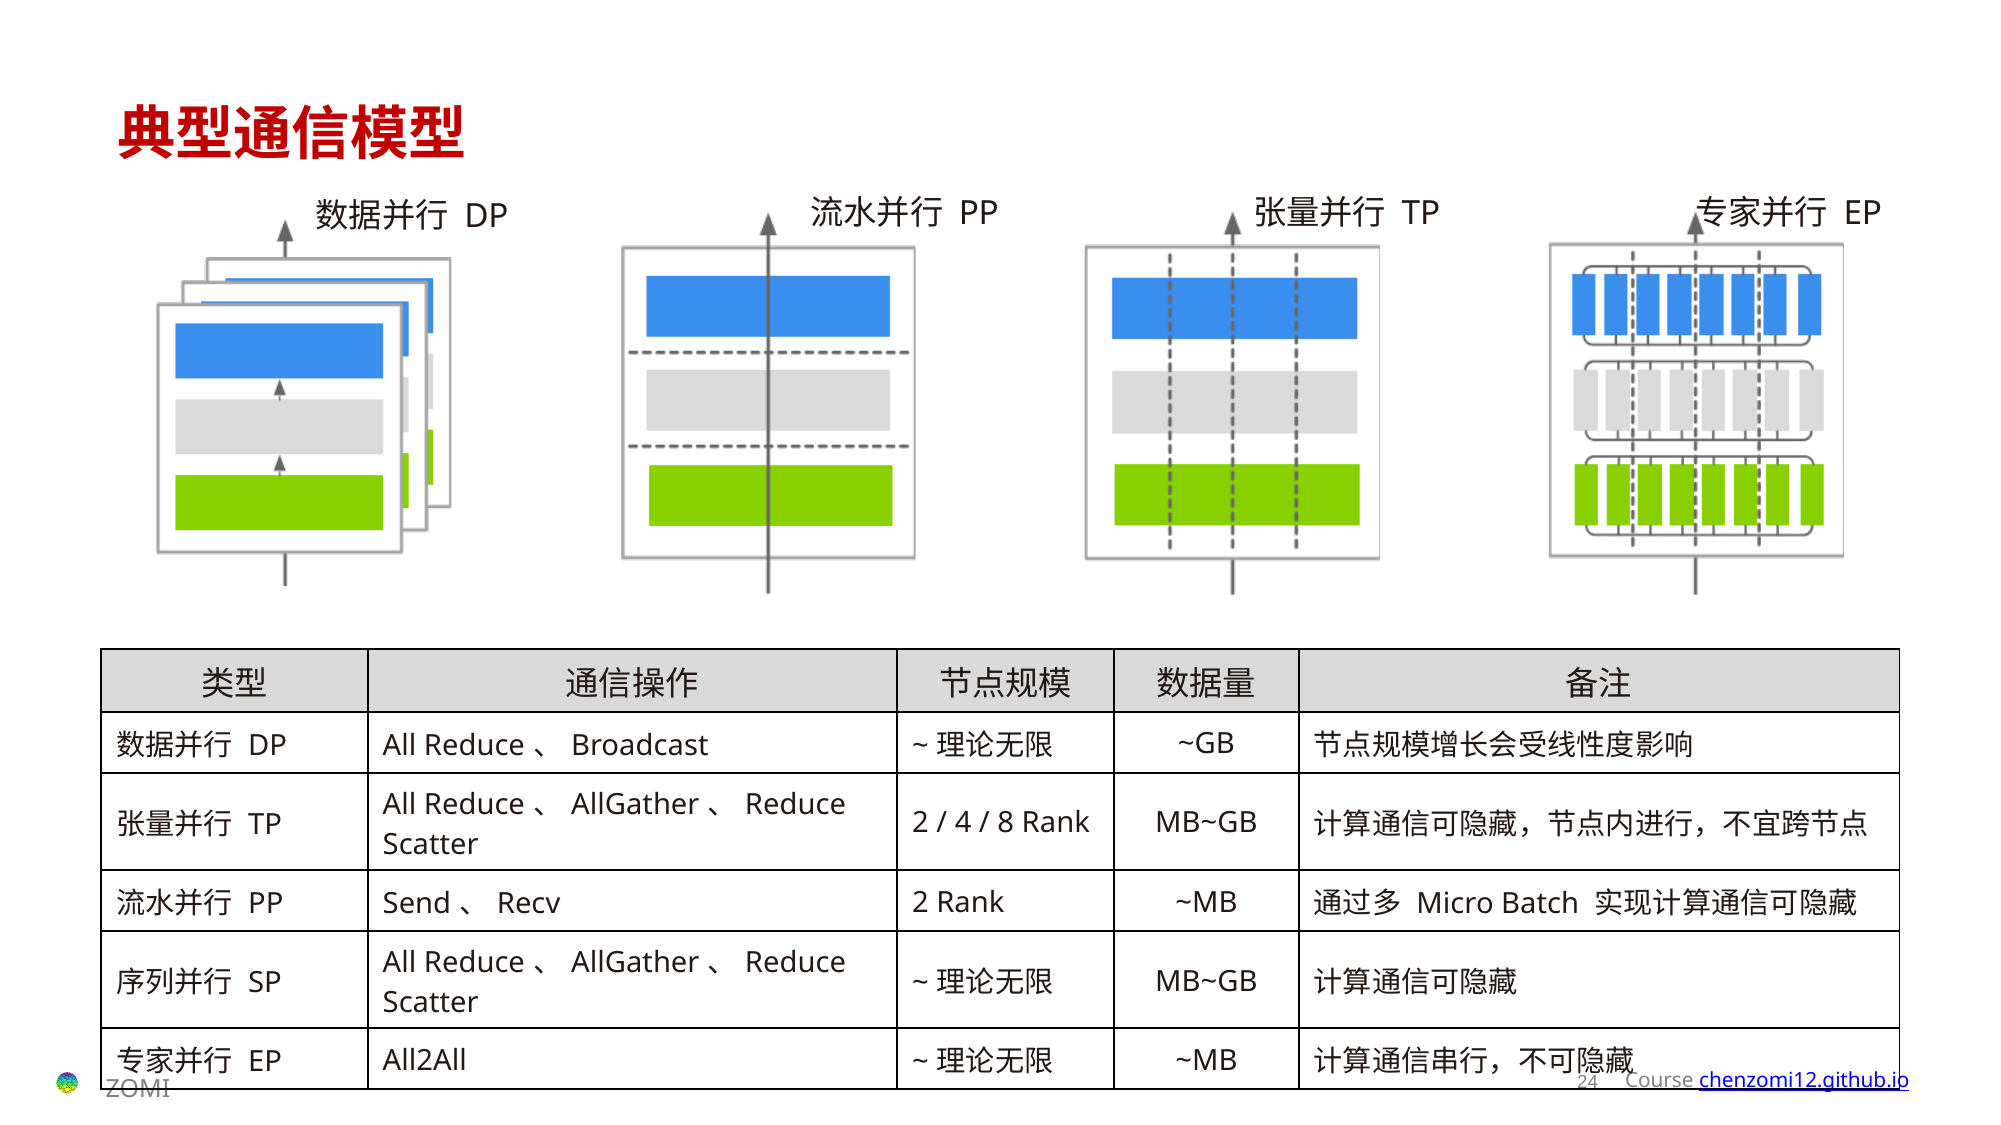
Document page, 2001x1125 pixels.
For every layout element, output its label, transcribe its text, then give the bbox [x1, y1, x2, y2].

table_cell 专家并行 EP [102, 1029, 367, 1088]
table_cell 计算通信可隐藏，节点内进行，不宜跨节点 [1300, 774, 1899, 869]
table_cell ~MB [1115, 1029, 1298, 1088]
table_cell 序列并行 SP [102, 932, 367, 1027]
table_cell MB~GB [1115, 932, 1298, 1027]
table_cell MB~GB [1115, 774, 1298, 869]
picture [619, 210, 916, 594]
picture [57, 1073, 77, 1093]
table_cell All2All [369, 1029, 896, 1088]
table_cell 2 / 4 / 8 Rank [898, 774, 1113, 869]
text_box 专家并行 EP [1680, 183, 1897, 239]
table_cell ~MB [1115, 871, 1298, 930]
table_cell 计算通信串行，不可隐藏 [1300, 1029, 1899, 1088]
table_cell 2 Rank [898, 871, 1113, 930]
table_header 节点规模 [898, 650, 1113, 711]
table_cell 流水并行 PP [102, 871, 367, 930]
table_cell Send、Recv [369, 871, 896, 930]
picture [1084, 209, 1380, 595]
table_cell ~理论无限 [898, 932, 1113, 1027]
table_cell All Reduce、Broadcast [369, 713, 896, 772]
table_cell All Reduce、AllGather、Reduce Scatter [369, 774, 896, 869]
table_cell ~GB [1115, 713, 1298, 772]
table_cell ~理论无限 [898, 713, 1113, 772]
picture [155, 217, 452, 586]
table_header 数据量 [1115, 650, 1298, 711]
table_cell All Reduce、AllGather、Reduce Scatter [369, 932, 896, 1027]
text_box 流水并行 PP [795, 183, 1014, 239]
table_cell ~理论无限 [898, 1029, 1113, 1088]
text_box 张量并行 TP [1238, 183, 1455, 239]
table_cell 数据并行 DP [102, 713, 367, 772]
title 典型通信模型 [102, 83, 1901, 180]
table_header 类型 [102, 650, 367, 711]
table_header 备注 [1300, 650, 1899, 711]
table_cell 张量并行 TP [102, 774, 367, 869]
text_box 数据并行 DP [301, 186, 524, 242]
table_header 通信操作 [369, 650, 896, 711]
table_cell 计算通信可隐藏 [1300, 932, 1899, 1027]
picture [1548, 209, 1845, 595]
table_cell 节点规模增长会受线性度影响 [1300, 713, 1899, 772]
table_cell 通过多 Micro Batch 实现计算通信可隐藏 [1300, 871, 1899, 930]
